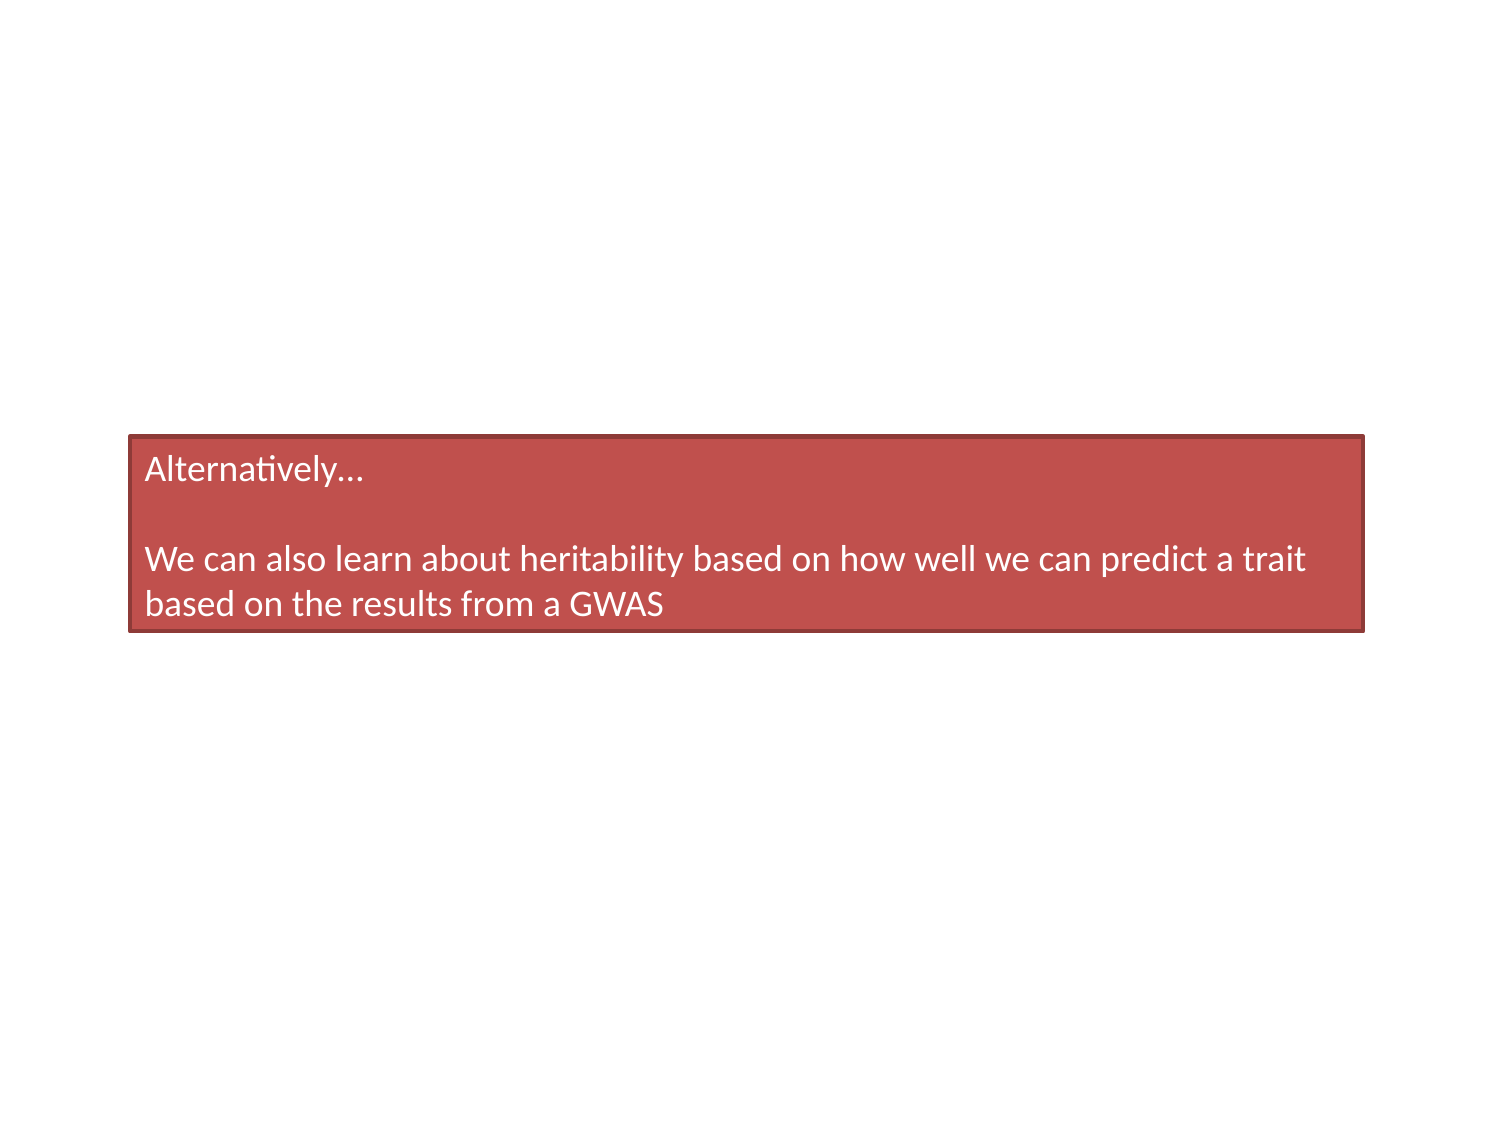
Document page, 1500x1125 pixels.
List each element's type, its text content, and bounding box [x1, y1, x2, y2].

text_box Alternatively… We can also learn about heritability based on how well we can predict a trait based on the results from a GWAS [128, 434, 1365, 633]
